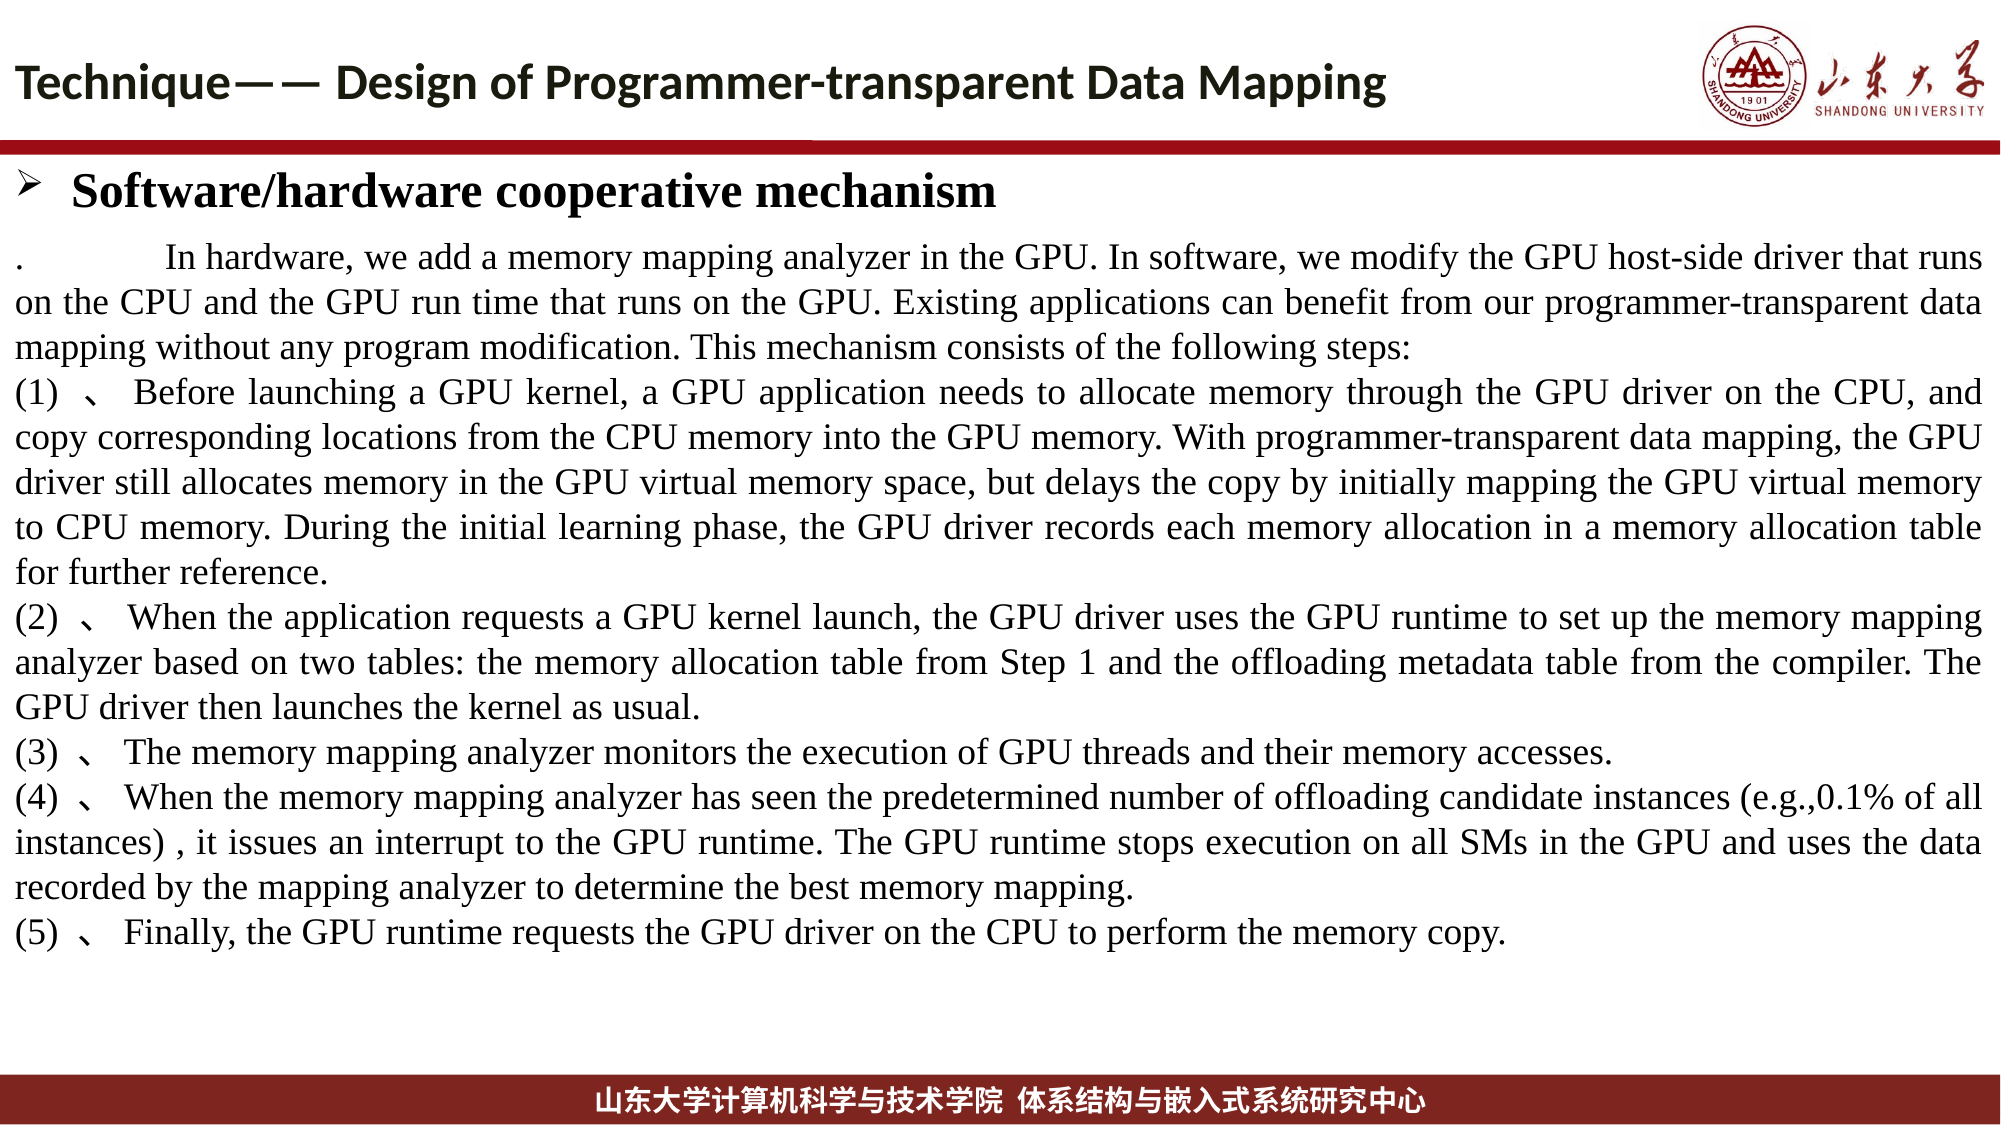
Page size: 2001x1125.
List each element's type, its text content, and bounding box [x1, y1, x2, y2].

picture [1698, 21, 1985, 130]
text_box . In hardware, we add a memory mapping analyzer in the GPU. In software, we modify the GPU host-side driver that runs on the CPU and the GPU run time that runs on the GPU. Existing applications can benefit from our programmer-transparent data mapping without any program modification. This mechanism consists of the following steps: (1) 、Before launching a GPU kernel, a GPU application needs to allocate memory through the GPU driver on the CPU, and copy corresponding locations from the CPU memory into the GPU memory. With programmer-transparent data mapping, the GPU driver still allocates memory in the GPU virtual memory space, but delays the copy by initially mapping the GPU virtual memory to CPU memory. During the initial learning phase, the GPU driver records each memory allocation in a memory allocation table for further reference. (2) 、When the application requests a GPU kernel launch, the GPU driver uses the GPU runtime to set up the memory mapping analyzer based on two tables: the memory allocation table from Step 1 and the offloading metadata table from the compiler. The GPU driver then launches the kernel as usual. (3) 、The memory mapping analyzer monitors the execution of GPU threads and their memory accesses. (4) 、When the memory mapping analyzer has seen the predetermined number of offloading candidate instances (e.g.,0.1% of all instances) , it issues an interrupt to the GPU runtime. The GPU runtime stops execution on all SMs in the GPU and uses the data recorded by the mapping analyzer to determine the best memory mapping. (5) 、Finally, the GPU runtime requests the GPU driver on the CPU to perform the memory copy. [0, 224, 2000, 960]
text_box Software/hardware cooperative mechanism [0, 149, 1951, 224]
title Technique—— Design of Programmer-transparent Data Mapping [0, 48, 1575, 149]
